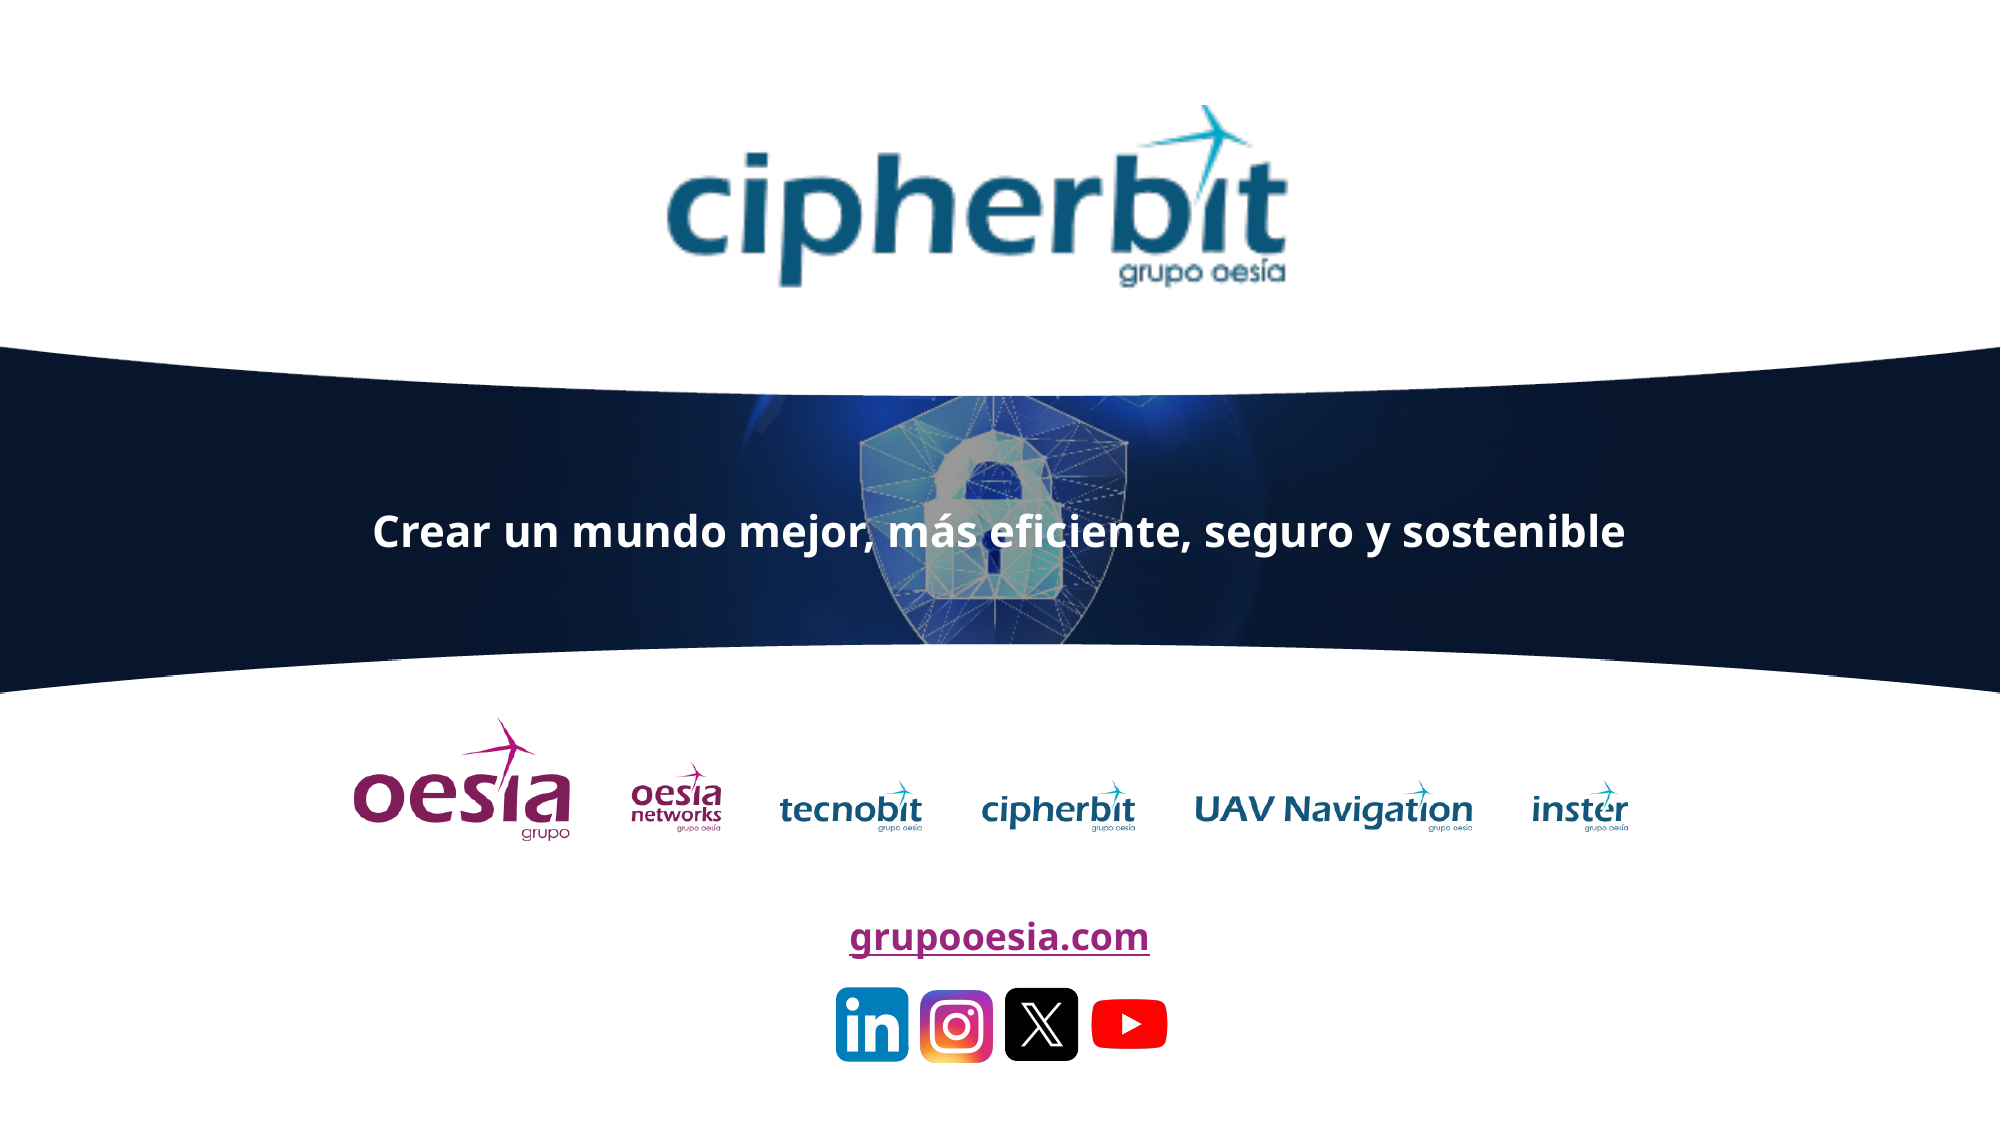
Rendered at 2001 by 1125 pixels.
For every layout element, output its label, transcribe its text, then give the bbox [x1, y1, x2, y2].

picture [835, 986, 909, 997]
text_box grupooesia.com [830, 886, 1170, 985]
picture [1004, 987, 1079, 1062]
picture [1090, 999, 1168, 1050]
picture [848, 1016, 858, 1051]
picture [835, 1052, 909, 1063]
picture [0, 104, 2001, 883]
picture [866, 1015, 898, 1051]
picture [847, 998, 858, 1010]
picture [919, 989, 994, 1063]
